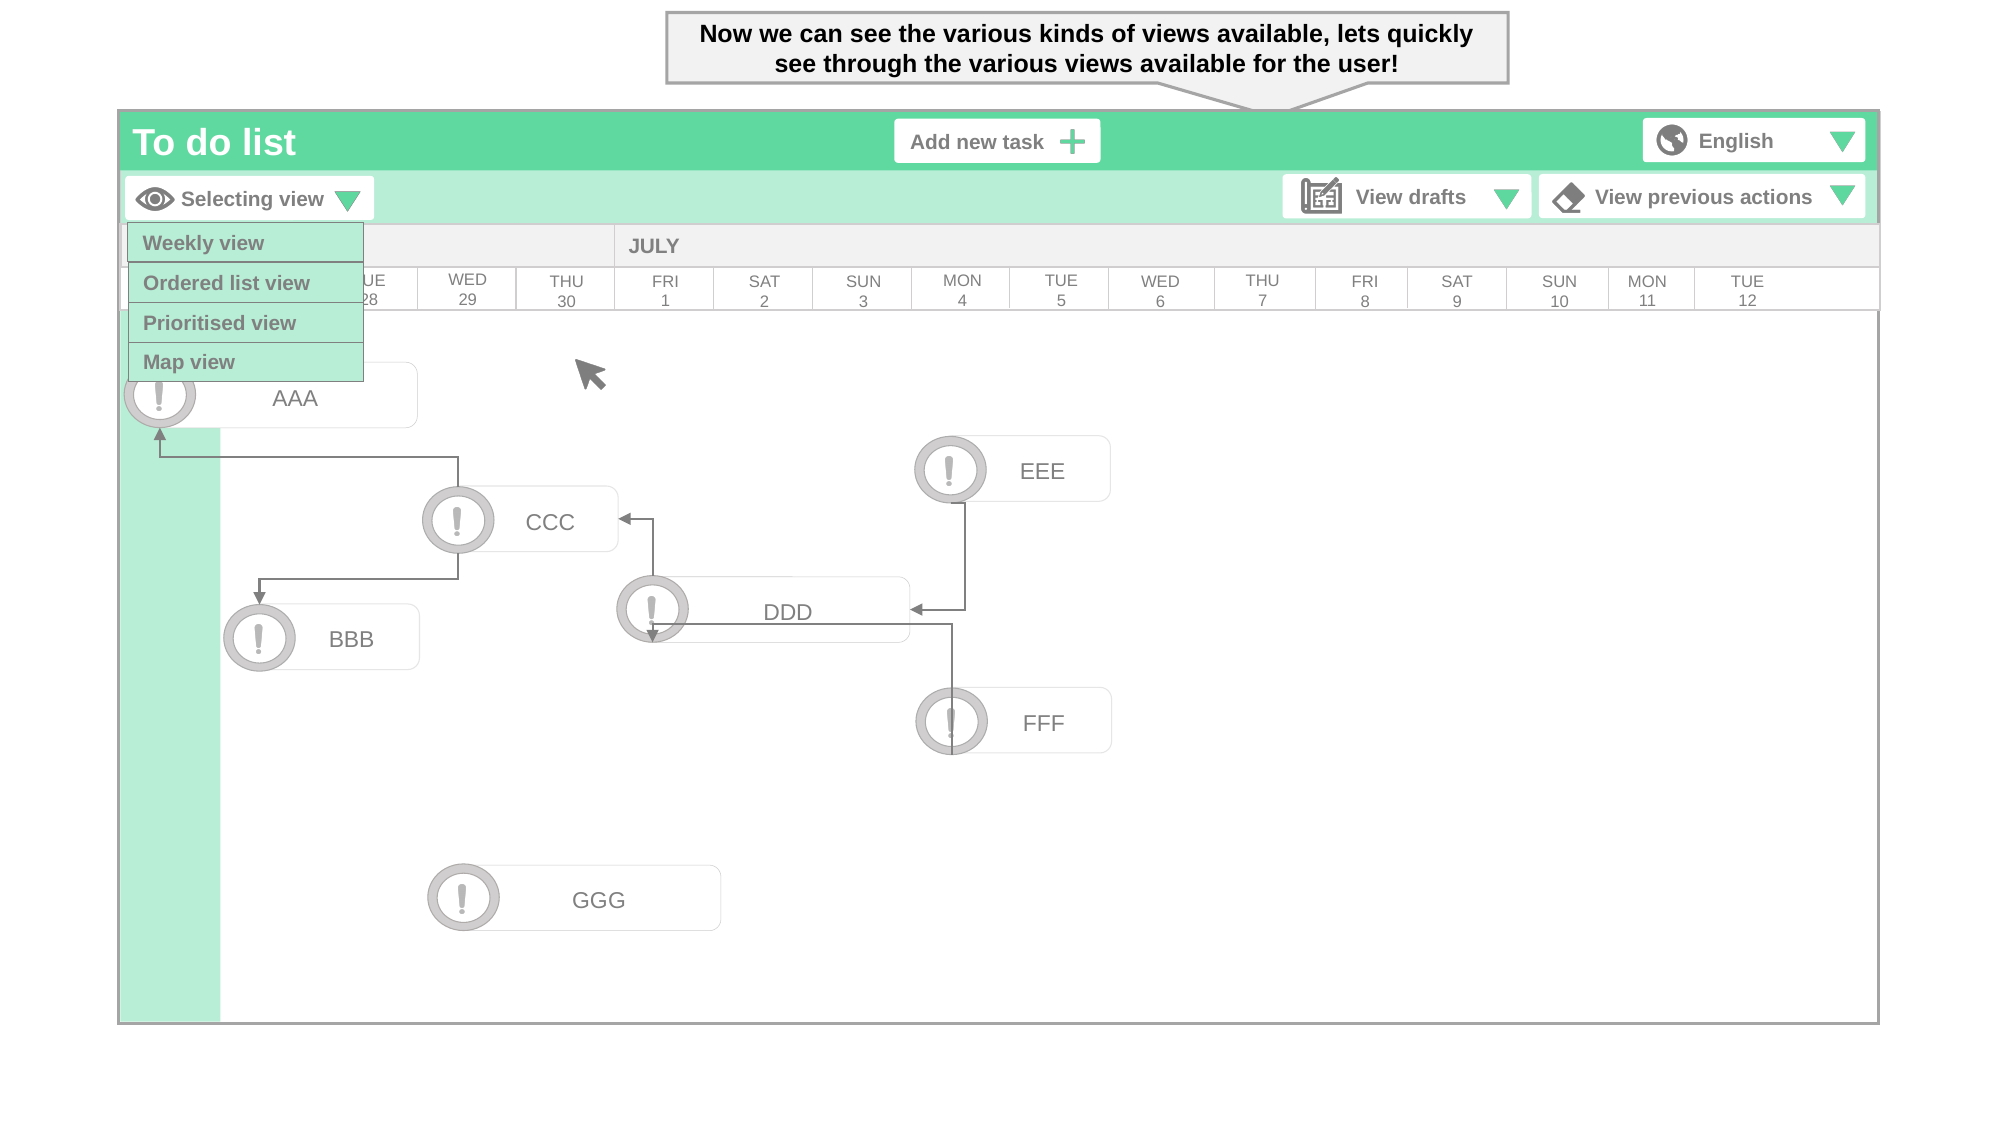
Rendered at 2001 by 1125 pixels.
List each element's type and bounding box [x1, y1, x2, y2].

picture [330, 185, 364, 218]
picture [1549, 178, 1588, 217]
picture [1826, 125, 1859, 159]
picture [1826, 179, 1859, 212]
picture [132, 176, 178, 221]
text_box [117, 11, 1881, 1025]
picture [1654, 122, 1690, 158]
picture [1298, 172, 1345, 219]
picture [564, 348, 617, 401]
picture [1489, 183, 1523, 216]
picture [1058, 127, 1087, 156]
